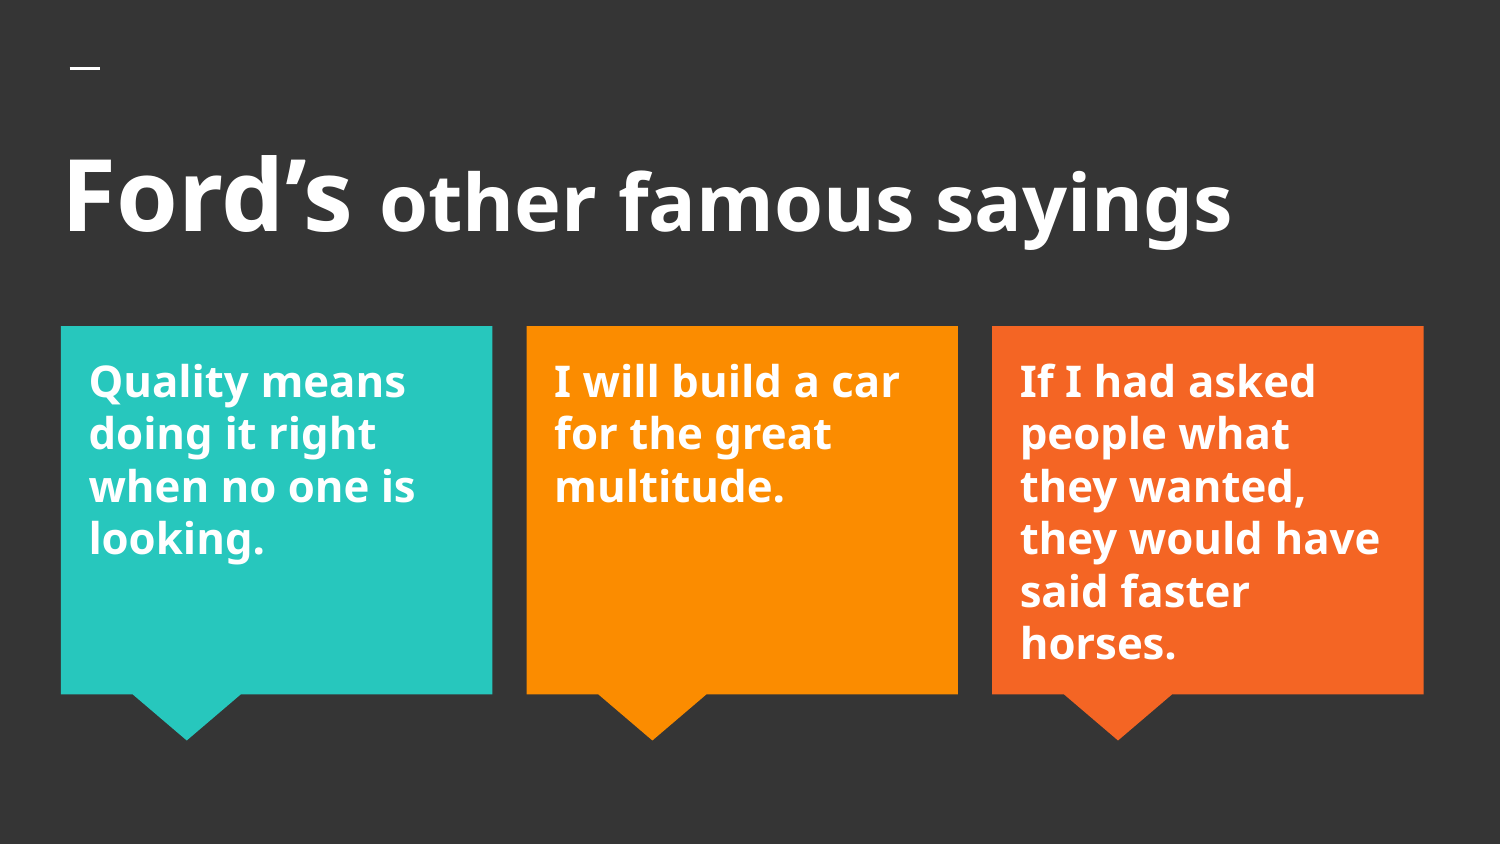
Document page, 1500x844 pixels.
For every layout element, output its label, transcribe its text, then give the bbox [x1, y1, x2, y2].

title If I had asked people what they wanted, they would have said faster horses. [1004, 338, 1412, 668]
text_box [992, 326, 1424, 741]
text_box [526, 326, 958, 741]
title Ford’s other famous sayings [46, 116, 1461, 285]
title Quality means doing it right when no one is looking. [73, 338, 481, 668]
title I will build a car for the great multitude. [539, 338, 947, 668]
text_box [60, 326, 493, 741]
